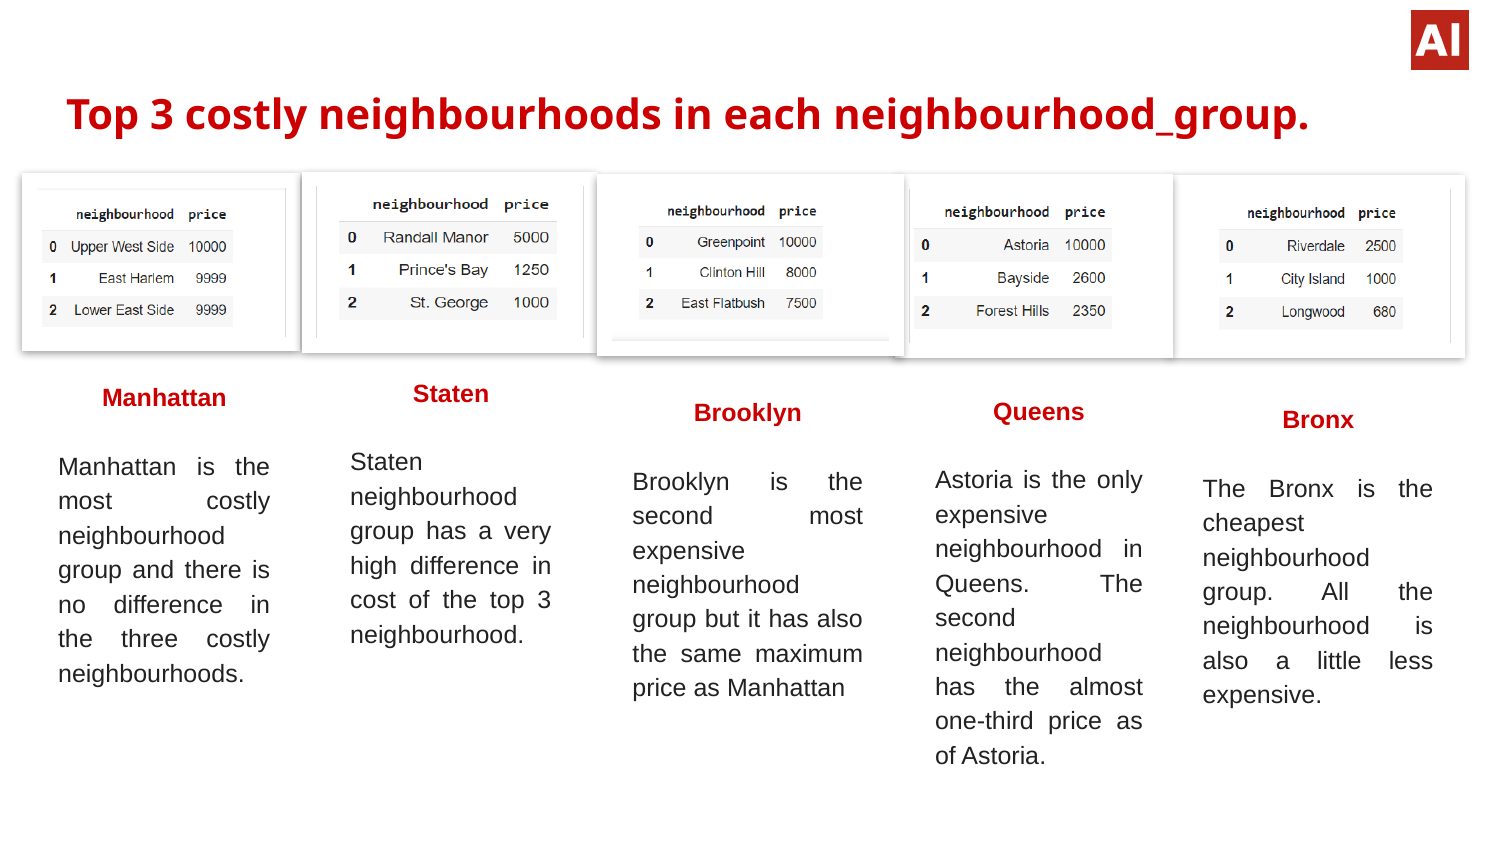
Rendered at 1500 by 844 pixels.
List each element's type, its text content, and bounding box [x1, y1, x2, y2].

text_box Brooklyn Brooklyn is the second most expensive neighbourhood group but it has also the same maximum price as Manhattan [598, 376, 879, 785]
list Staten Staten neighbourhood group has a very high difference in cost of the top 3 neighbourhood. [316, 360, 567, 785]
picture [611, 188, 890, 342]
picture [909, 188, 1159, 344]
picture [36, 187, 286, 338]
text_box Queens Astoria is the only expensive neighbourhood in Queens. The second neighbourhood has the almost one-third price as of Astoria. [901, 375, 1159, 785]
title Top 3 costly neighbourhoods in each neighbourhood_group. [51, 72, 1449, 167]
picture [1183, 189, 1451, 344]
picture [316, 185, 584, 339]
text_box Bronx The Bronx is the cheapest neighbourhood group. All the neighbourhood is also a little less expensive. [1168, 383, 1449, 793]
picture [1411, 10, 1469, 70]
text_box Manhattan Manhattan is the most costly neighbourhood group and there is no difference in the three costly neighbourhoods. [24, 362, 286, 815]
